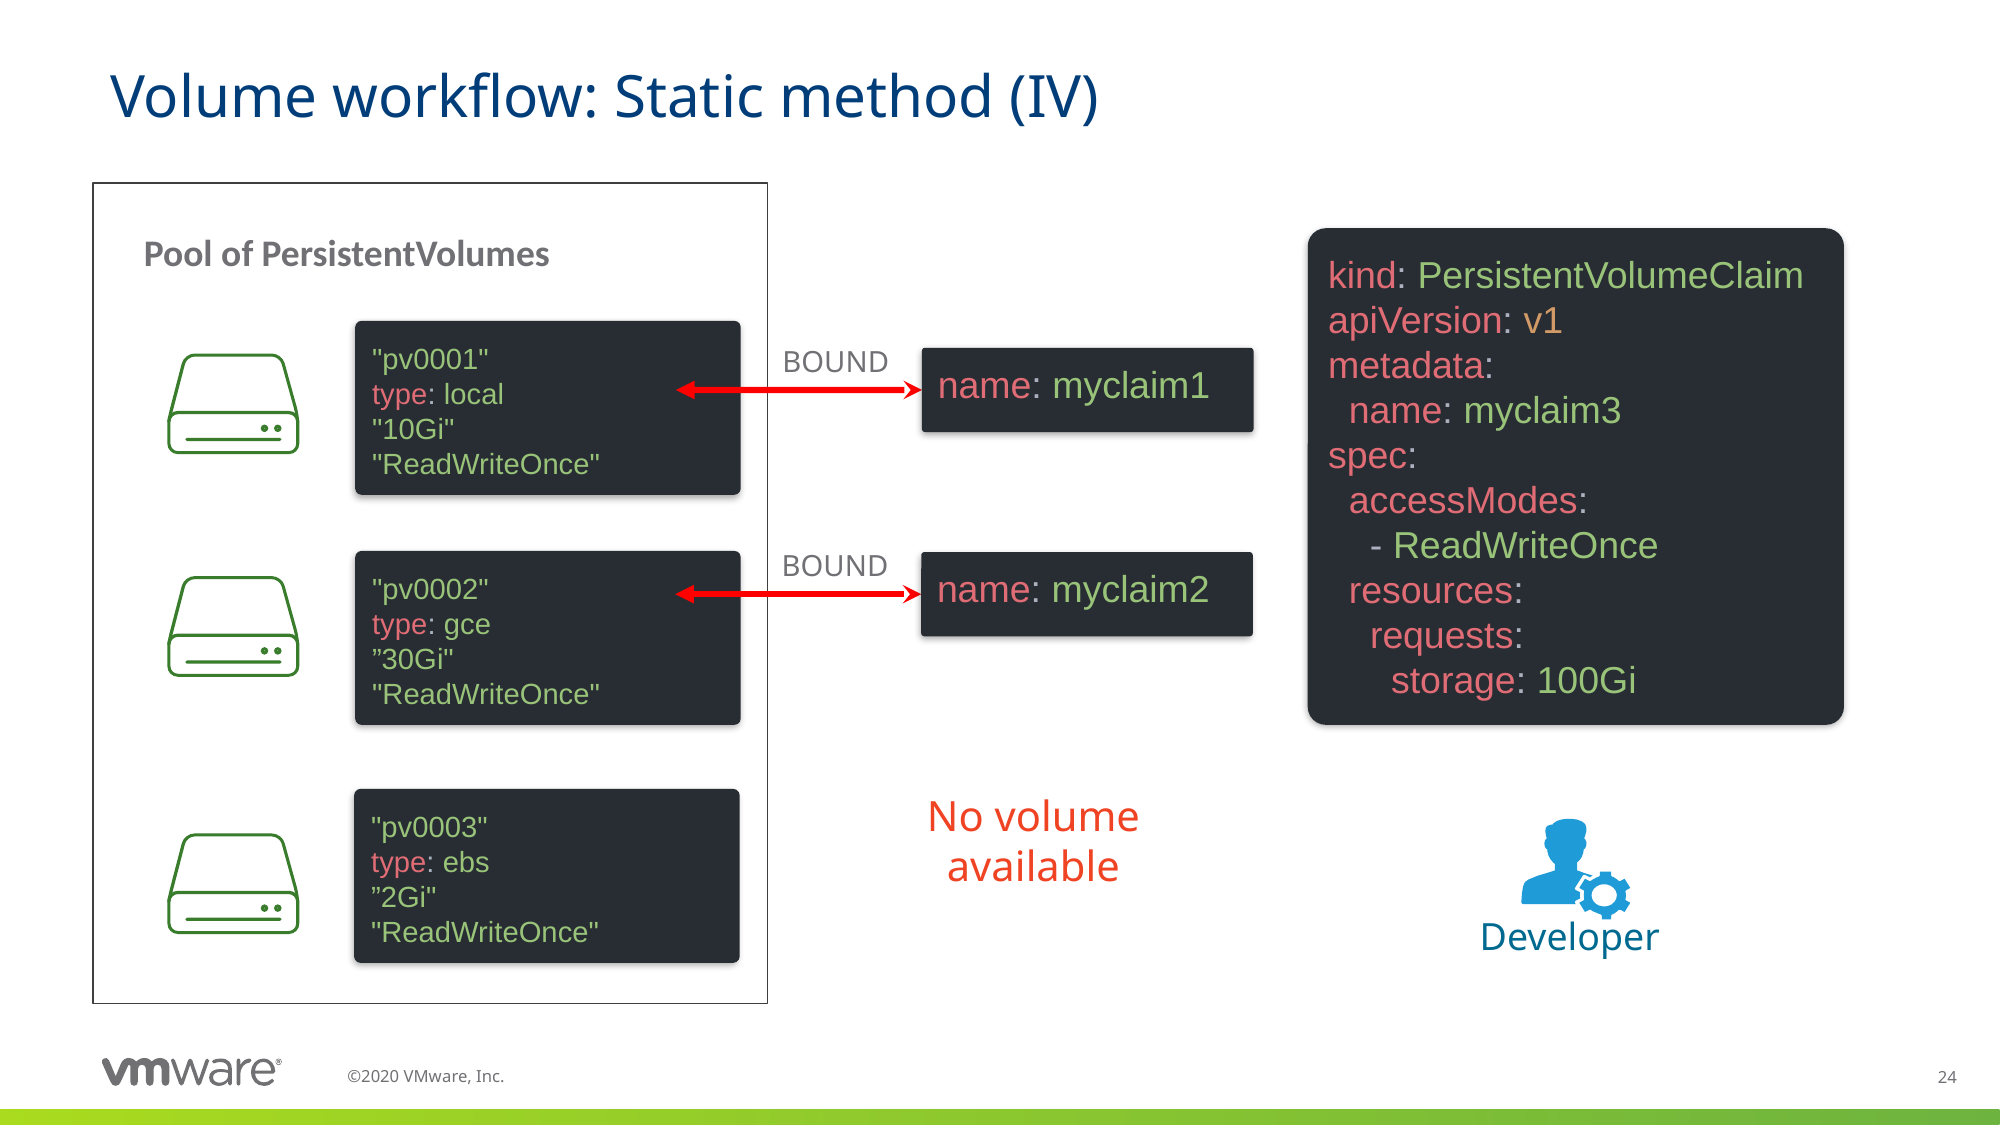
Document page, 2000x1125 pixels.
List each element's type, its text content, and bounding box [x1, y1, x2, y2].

title Volume workflow: Static method (IV) [95, 67, 1900, 131]
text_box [1464, 818, 1688, 965]
text_box kind: PersistentVolumeClaim apiVersion: v1 metadata: name: myclaim3 spec: accessModes: - ReadWriteOnce resources: requests: storage: 100Gi [1306, 227, 1845, 726]
text_box BOUND [767, 328, 938, 389]
text_box BOUND [766, 532, 937, 593]
text_box "pv0002" type: gce ”30Gi" "ReadWriteOnce" [354, 550, 742, 726]
text_box "pv0003" type: ebs ”2Gi" "ReadWriteOnce" [353, 788, 741, 964]
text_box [167, 833, 300, 935]
text_box Pool of PersistentVolumes [128, 214, 676, 287]
text_box No volume available [853, 774, 1214, 929]
text_box name: myclaim2 [920, 551, 1254, 638]
text_box name: myclaim1 [921, 347, 1255, 433]
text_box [167, 353, 300, 455]
text_box [92, 183, 768, 1004]
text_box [167, 575, 300, 677]
text_box "pv0001" type: local "10Gi" "ReadWriteOnce" [354, 320, 742, 496]
